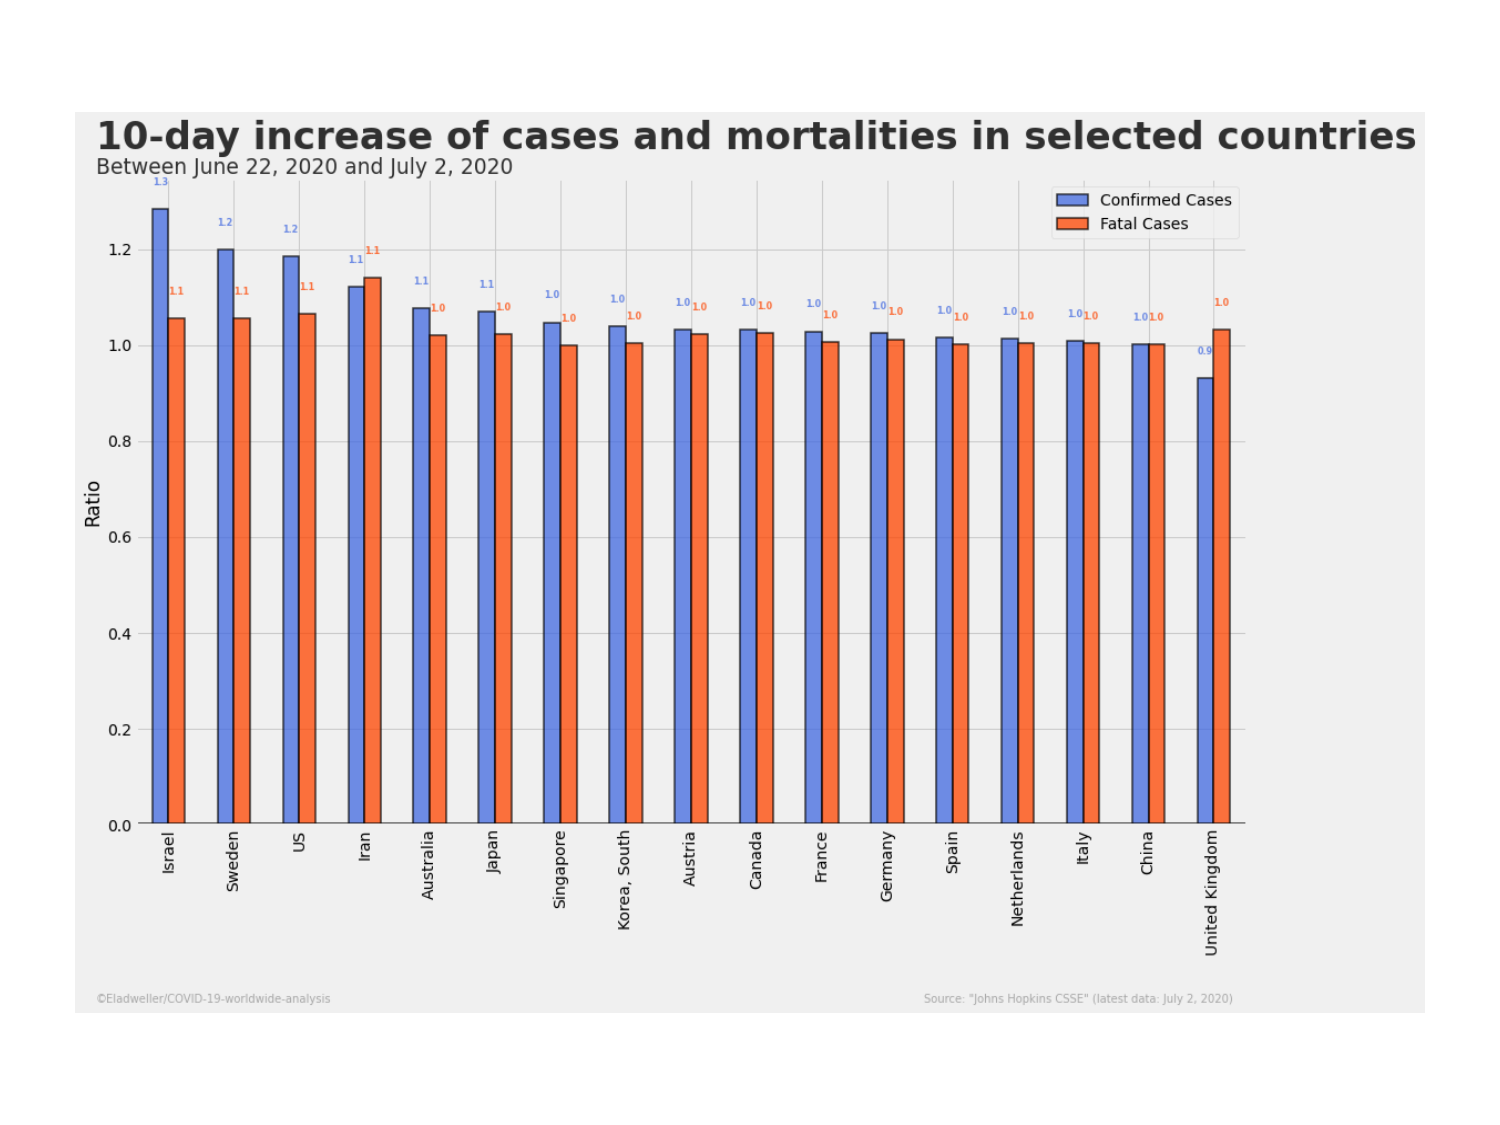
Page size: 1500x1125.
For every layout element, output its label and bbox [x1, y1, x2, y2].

picture [74, 112, 1426, 1013]
